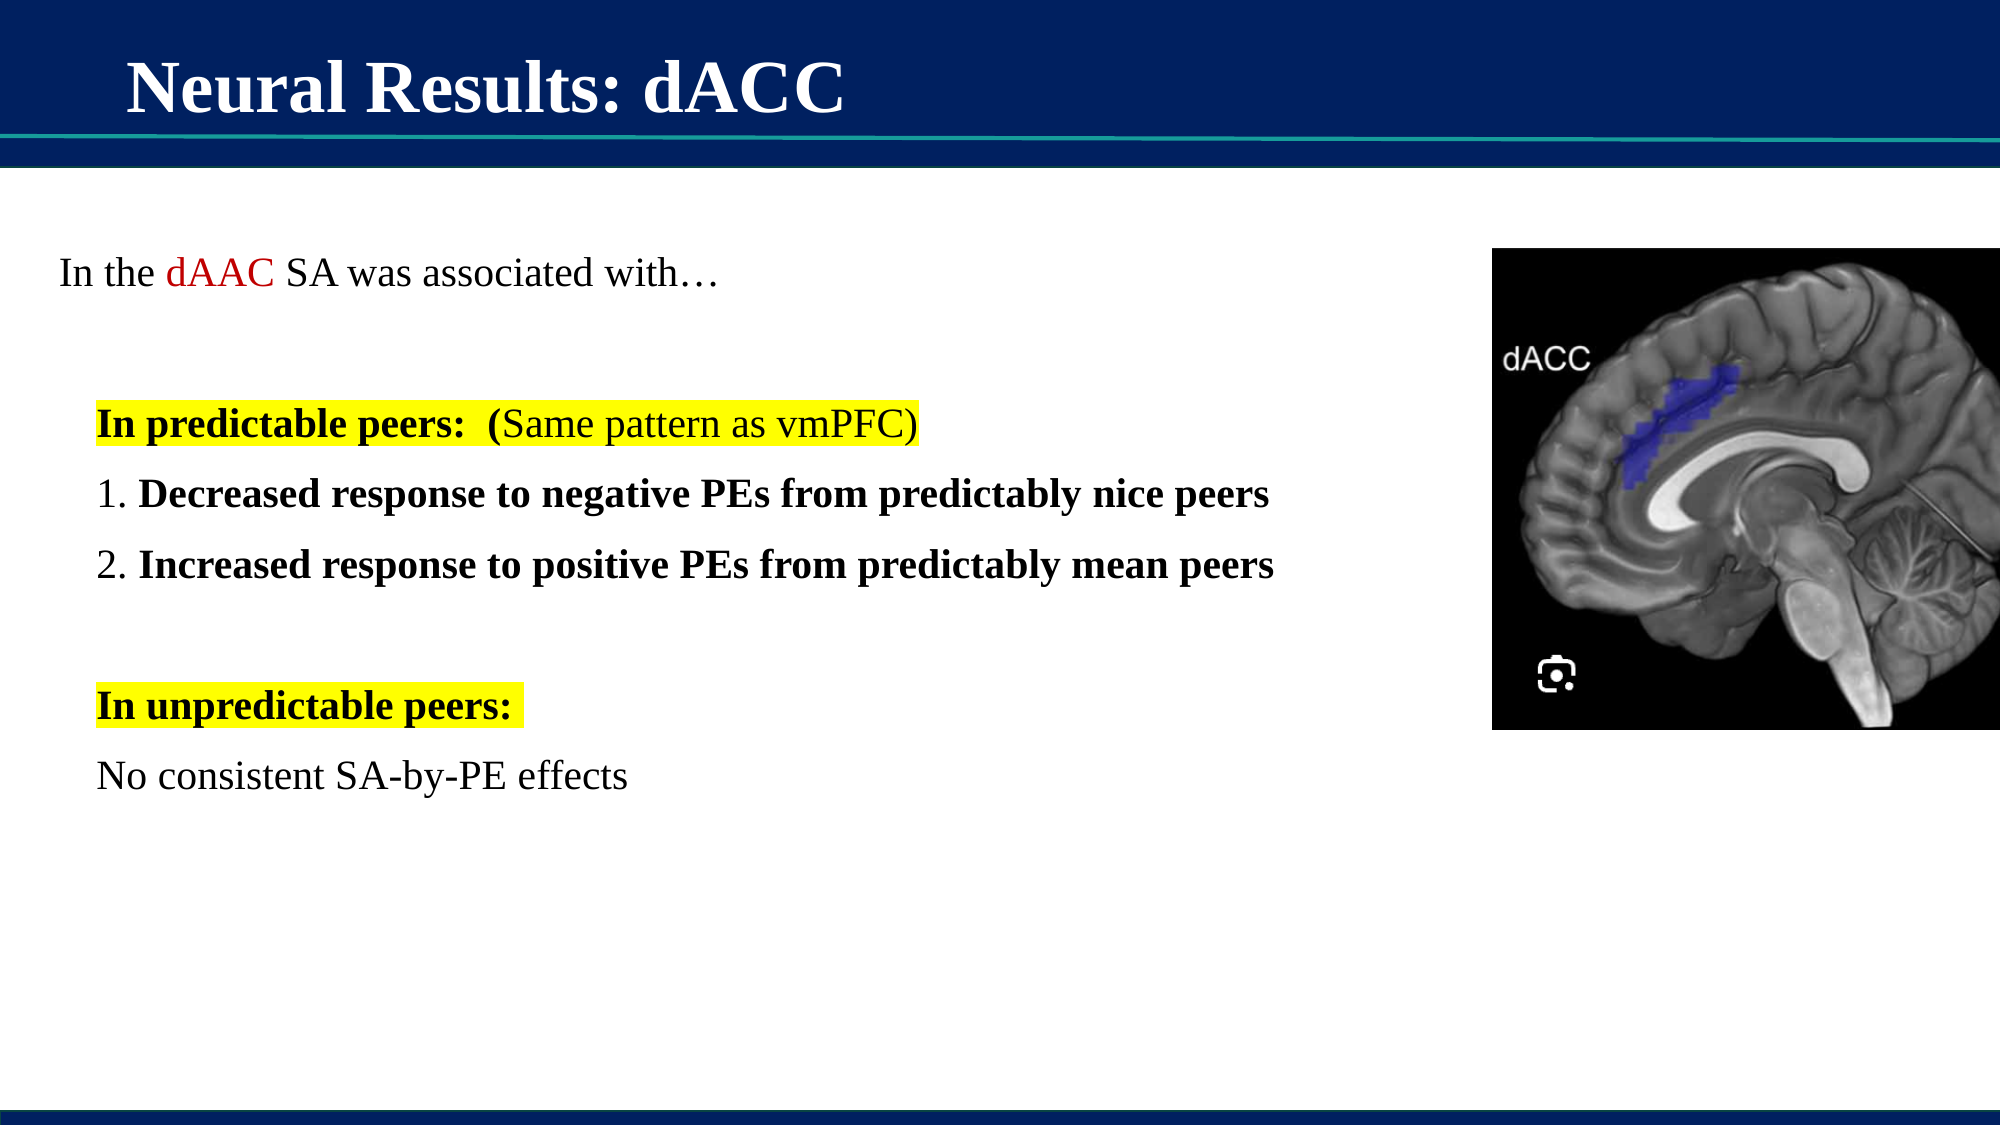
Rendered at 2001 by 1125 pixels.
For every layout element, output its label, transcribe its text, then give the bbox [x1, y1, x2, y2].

list In the dAAC SA was associated with… In predictable peers: (Same pattern as vmPFC) 1. Decreased response to negative PEs from predictably nice peers 2. Increased response to positive PEs from predictably mean peers In unpredictable peers: No consistent SA-by-PE effects [43, 226, 1455, 981]
text_box [0, 0, 2000, 135]
text_box [0, 1110, 2000, 1125]
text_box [0, 135, 2000, 141]
text_box [0, 141, 2000, 168]
title Neural Results: dACC [111, 23, 1832, 135]
picture [1492, 248, 2000, 731]
